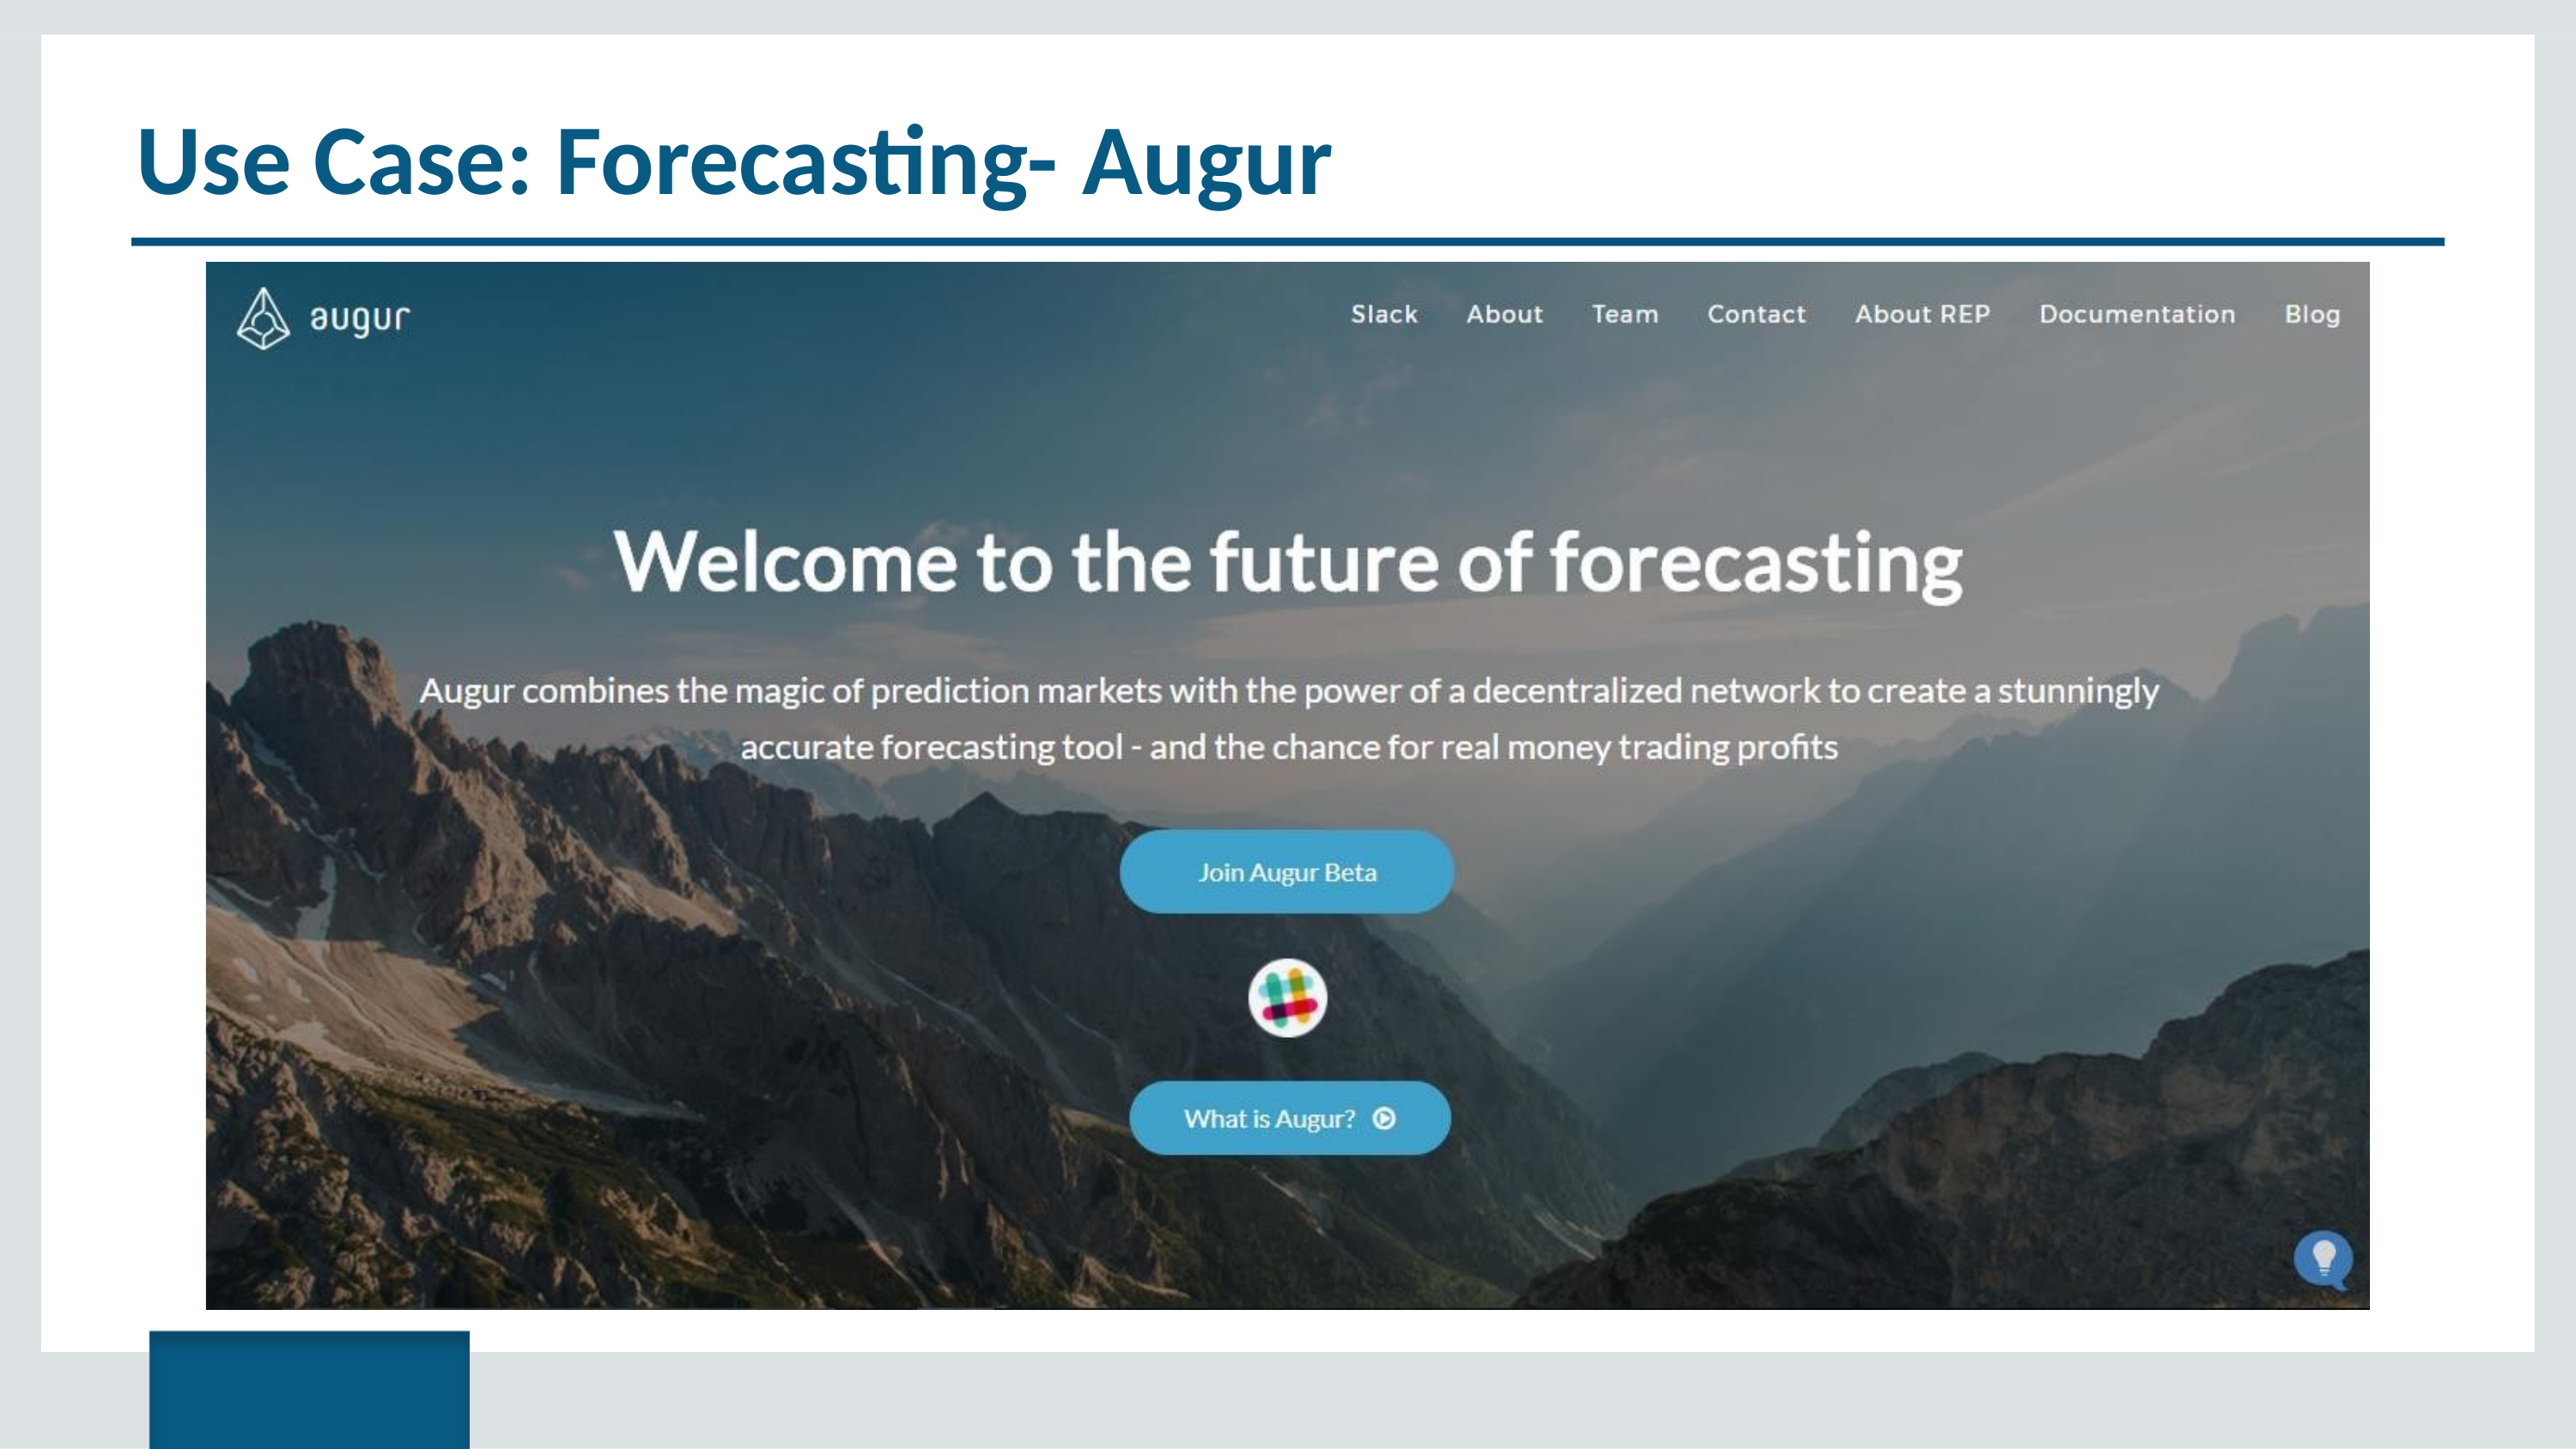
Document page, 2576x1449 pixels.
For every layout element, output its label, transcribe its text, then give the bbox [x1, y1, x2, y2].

picture [149, 1331, 470, 1449]
text_box [205, 262, 2370, 1310]
text_box [1346, 237, 2445, 246]
title Use Case: Forecasting- Augur [132, 91, 1346, 337]
